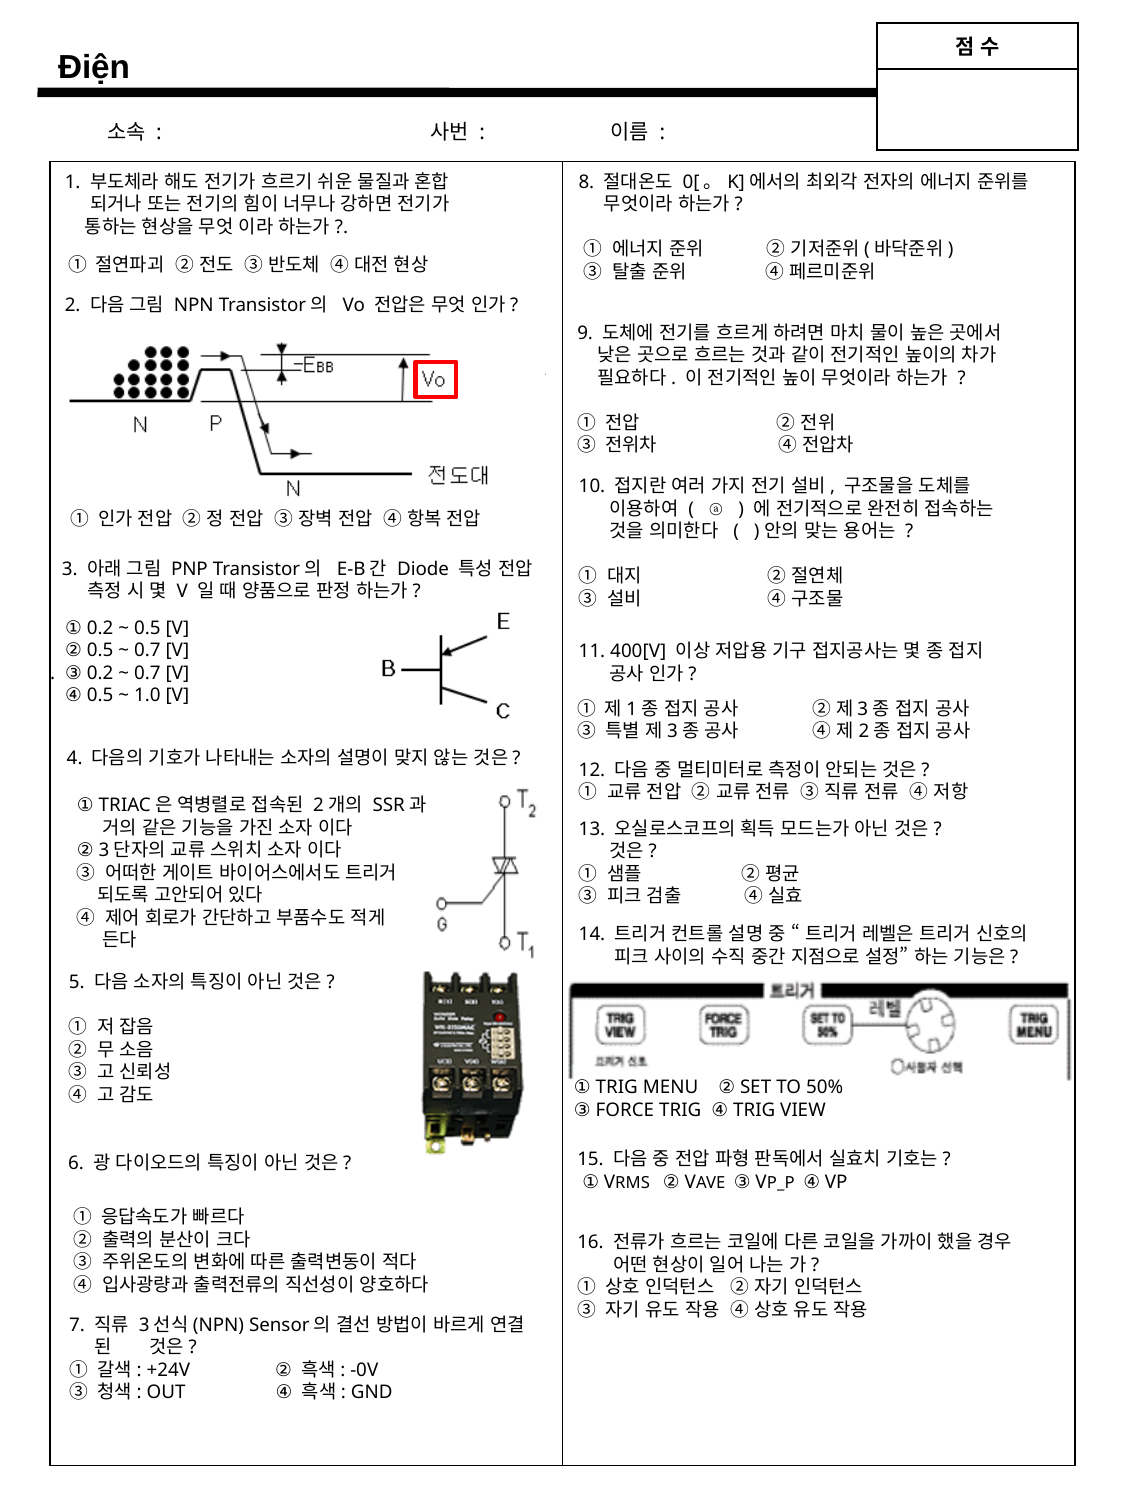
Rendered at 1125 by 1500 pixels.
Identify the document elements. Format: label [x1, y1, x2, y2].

picture [374, 608, 538, 732]
table_header [878, 24, 1077, 68]
text_box [37, 37, 876, 93]
picture [563, 966, 1081, 1088]
text_box [35, 161, 1125, 1466]
text_box [92, 111, 686, 152]
picture [413, 779, 560, 1159]
table_cell [878, 70, 1077, 149]
picture [61, 332, 556, 504]
